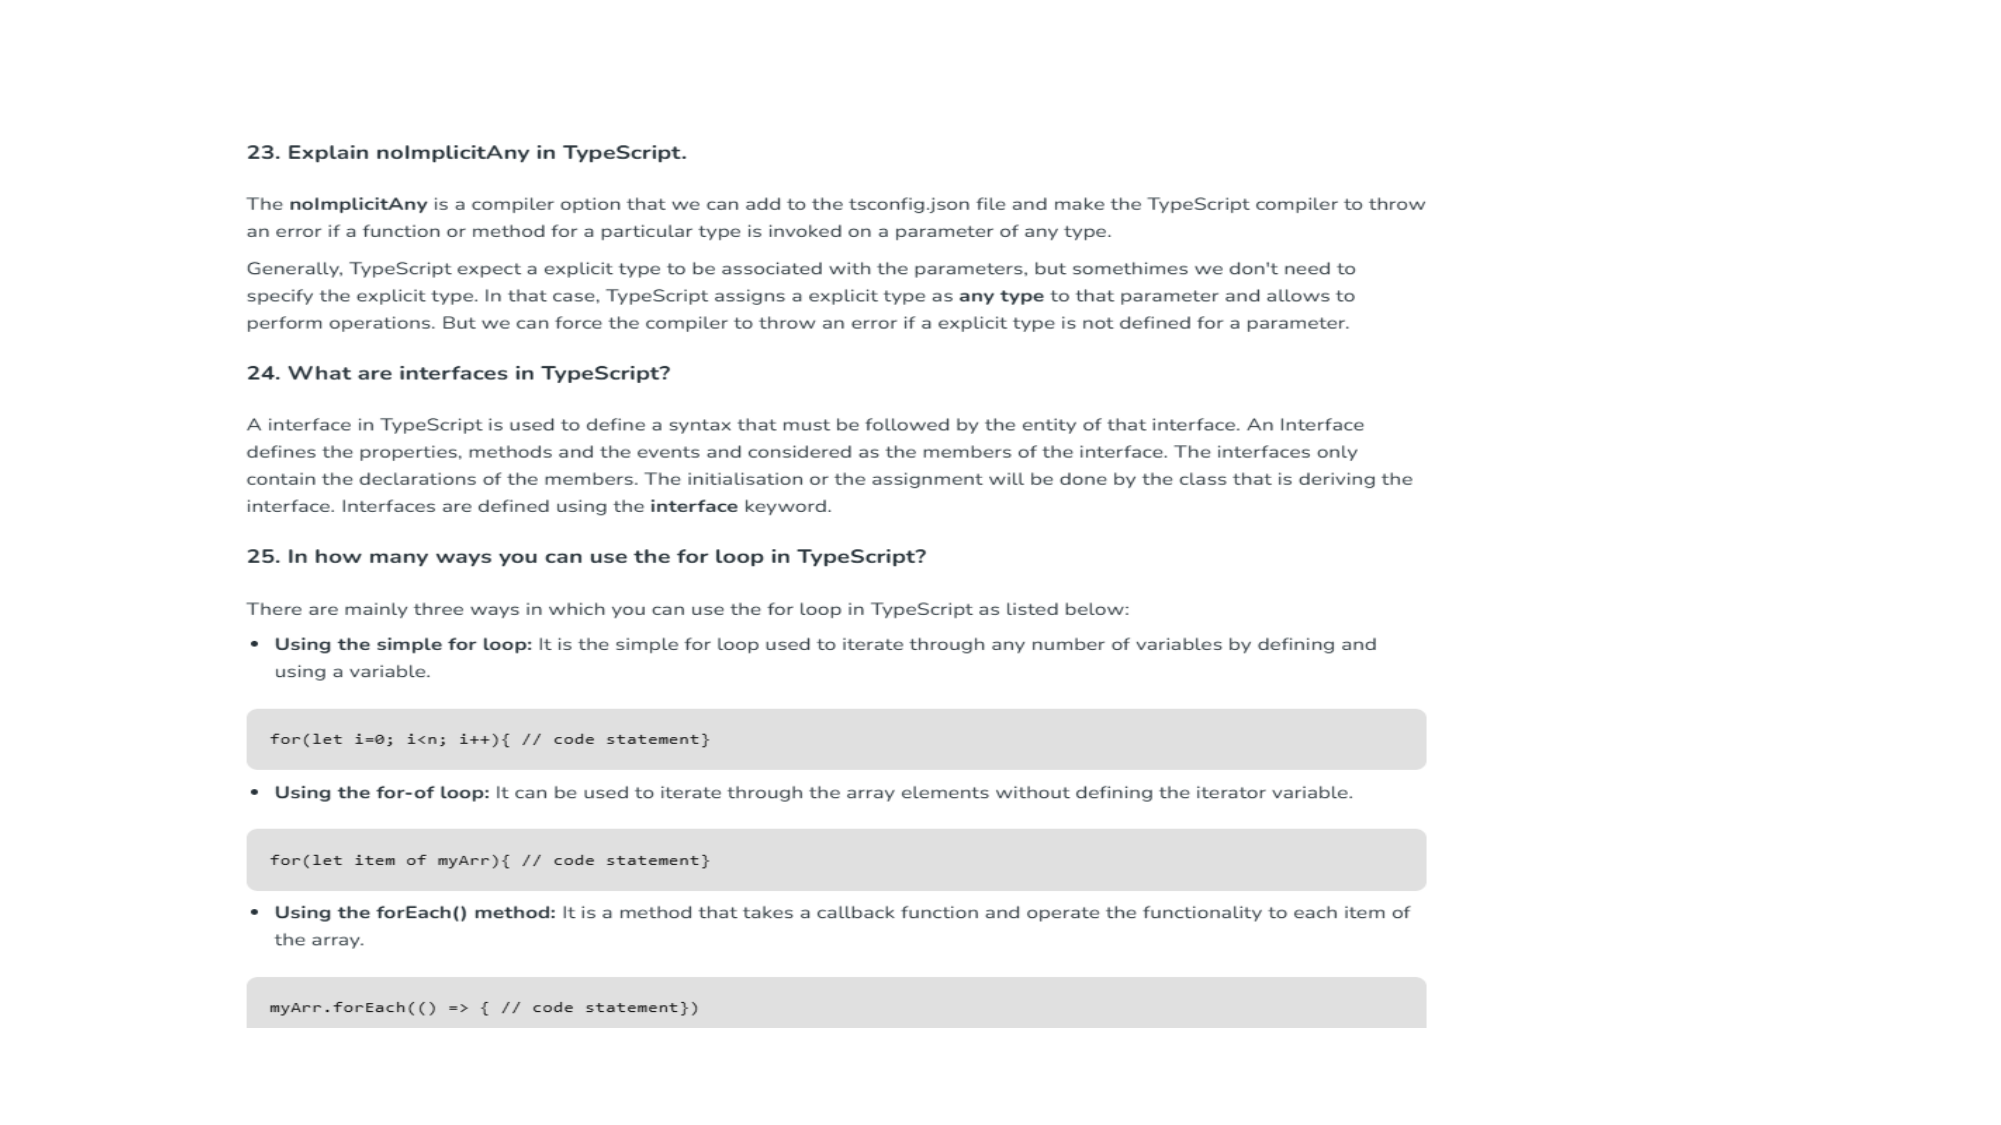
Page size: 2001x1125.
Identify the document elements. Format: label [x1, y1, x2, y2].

picture [229, 134, 1483, 1028]
